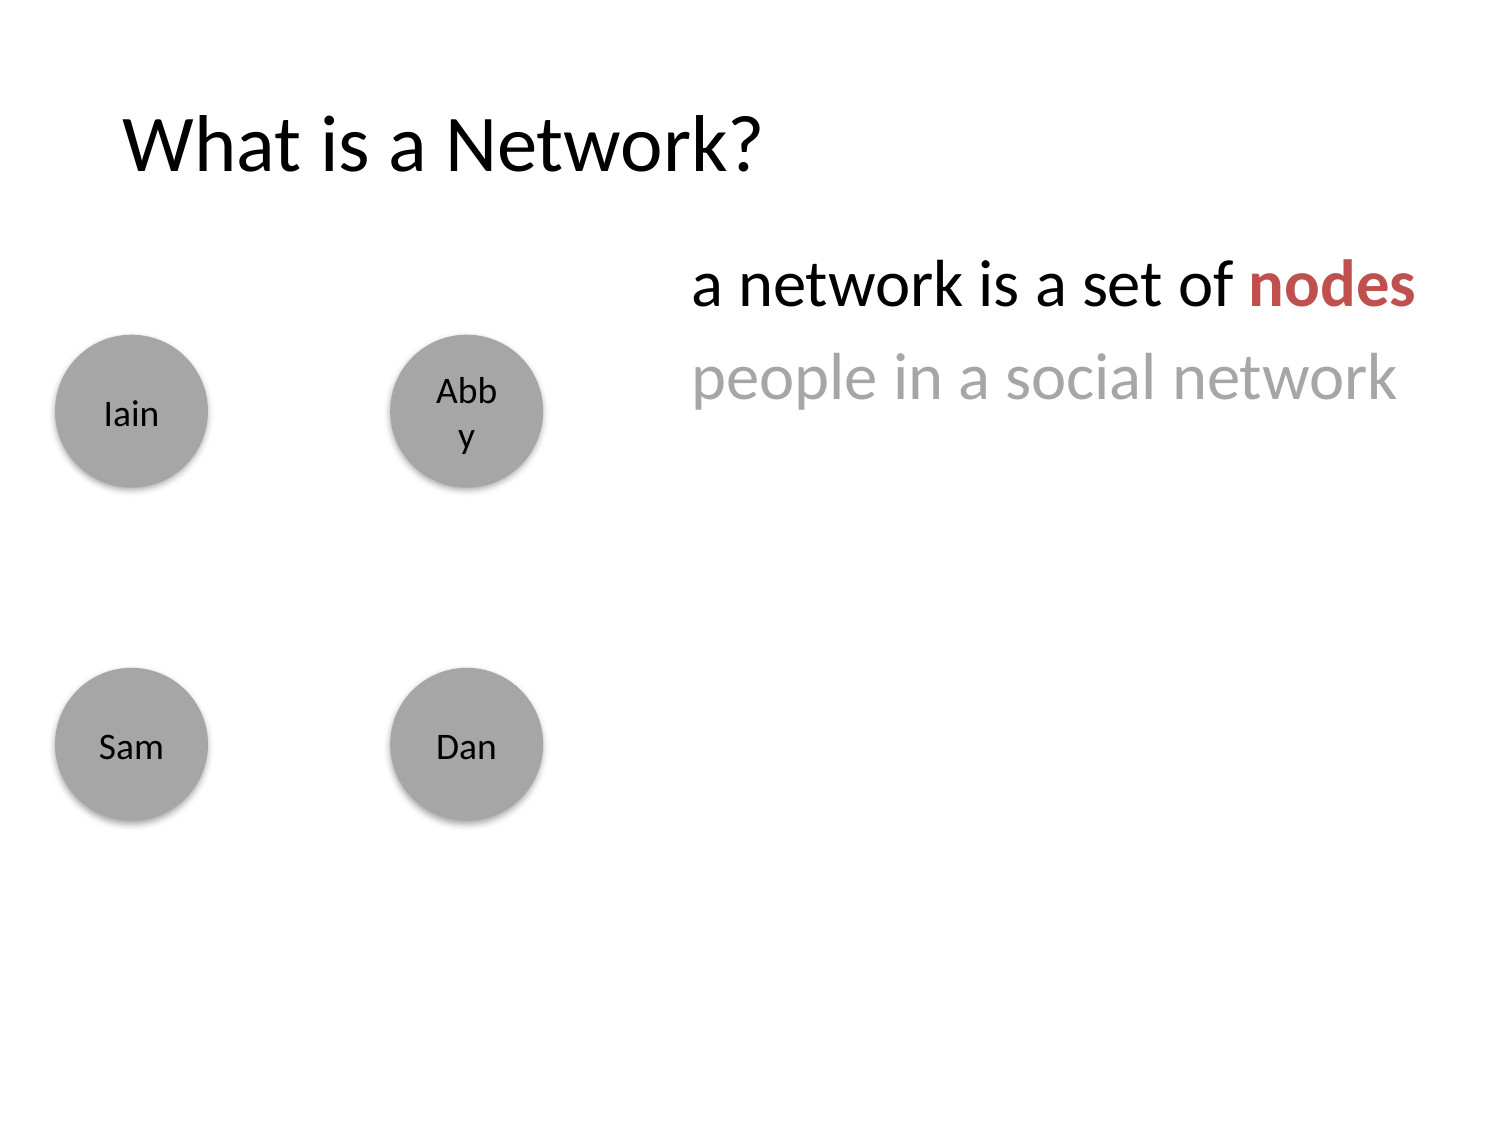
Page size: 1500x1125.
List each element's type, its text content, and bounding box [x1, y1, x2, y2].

text_box Abby [390, 334, 544, 488]
text_box Sam [54, 667, 208, 821]
list a network is a set of nodes people in a social network [676, 232, 1500, 983]
text_box Iain [54, 334, 208, 488]
text_box Dan [390, 667, 544, 821]
title What is a Network? [75, 45, 815, 233]
